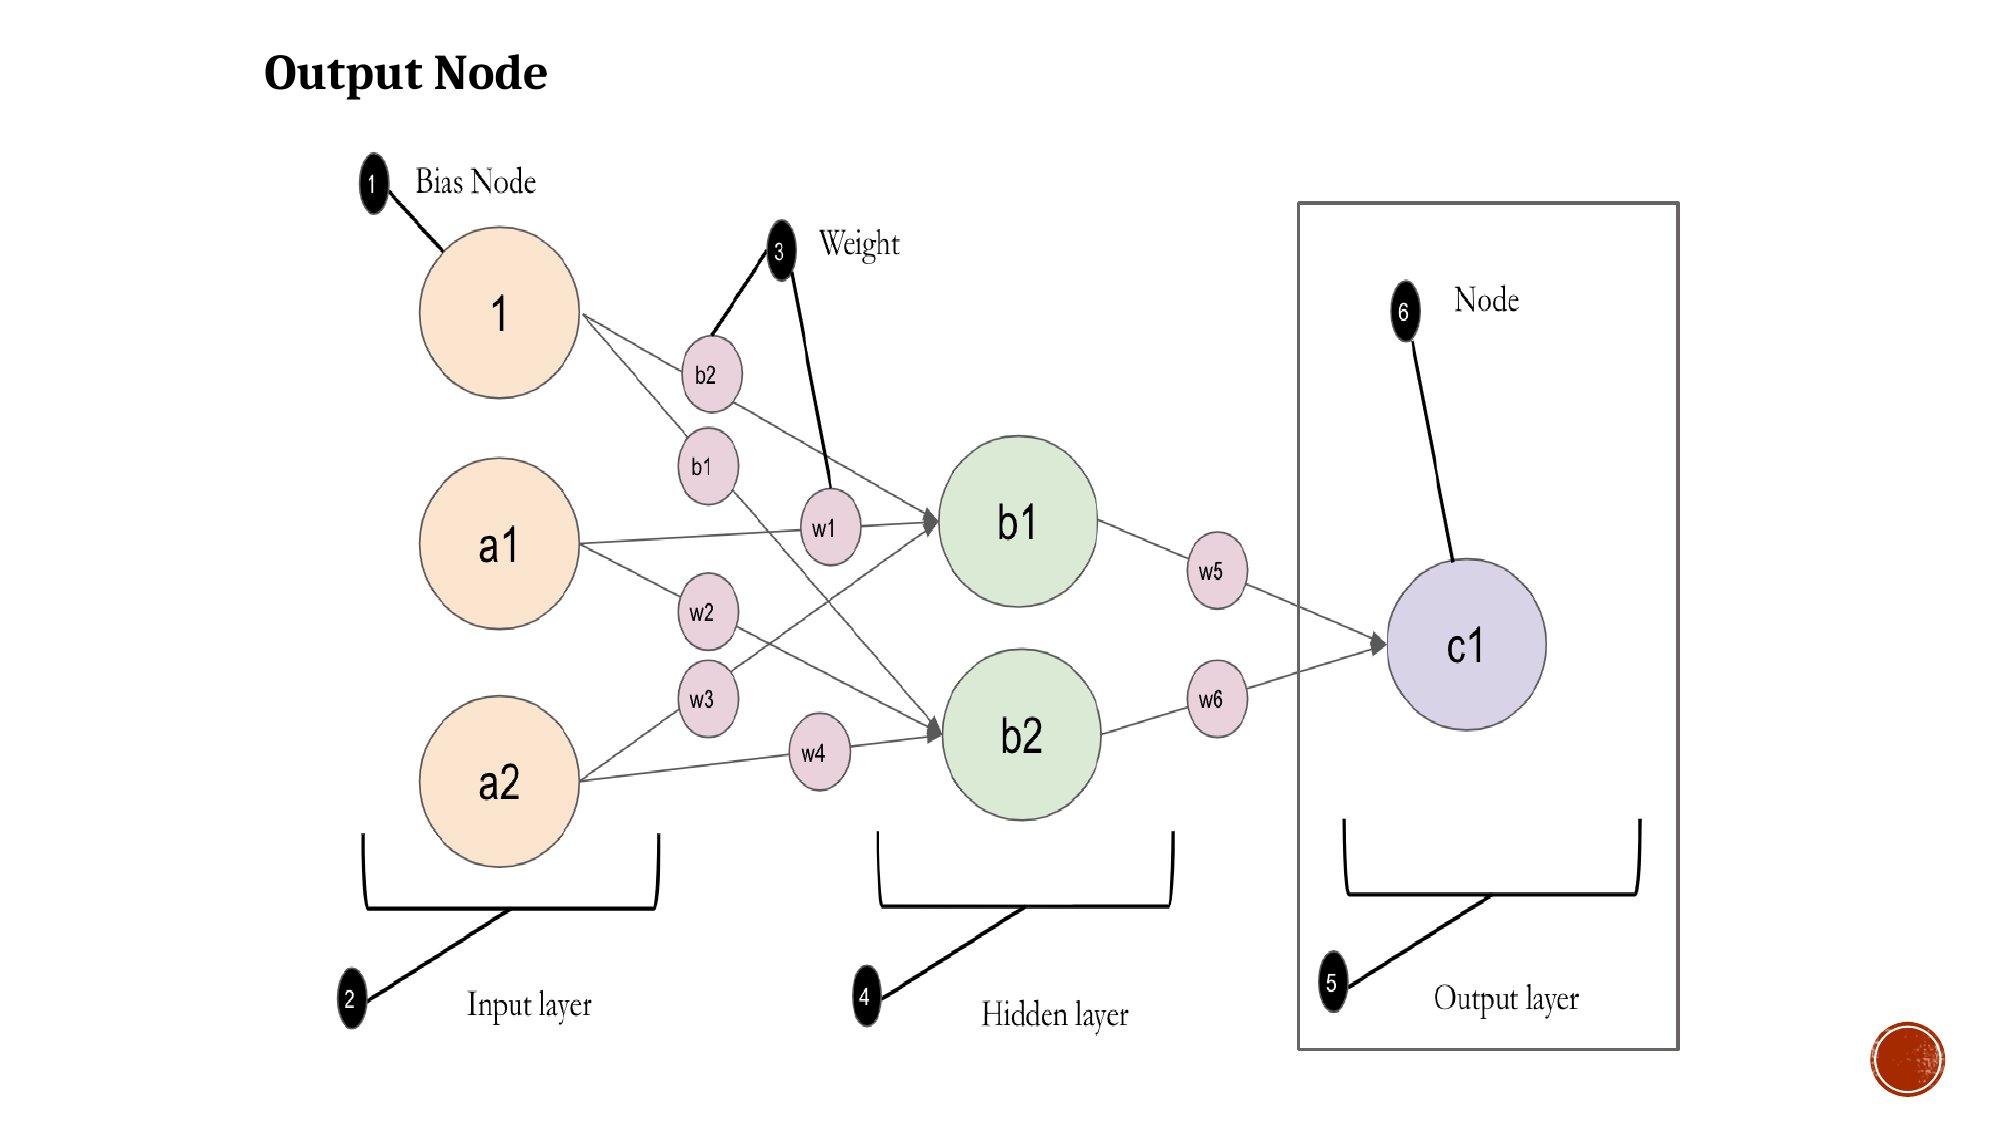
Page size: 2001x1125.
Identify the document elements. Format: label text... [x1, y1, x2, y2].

text_box Output Node [249, 32, 1388, 125]
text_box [326, 129, 1675, 1047]
